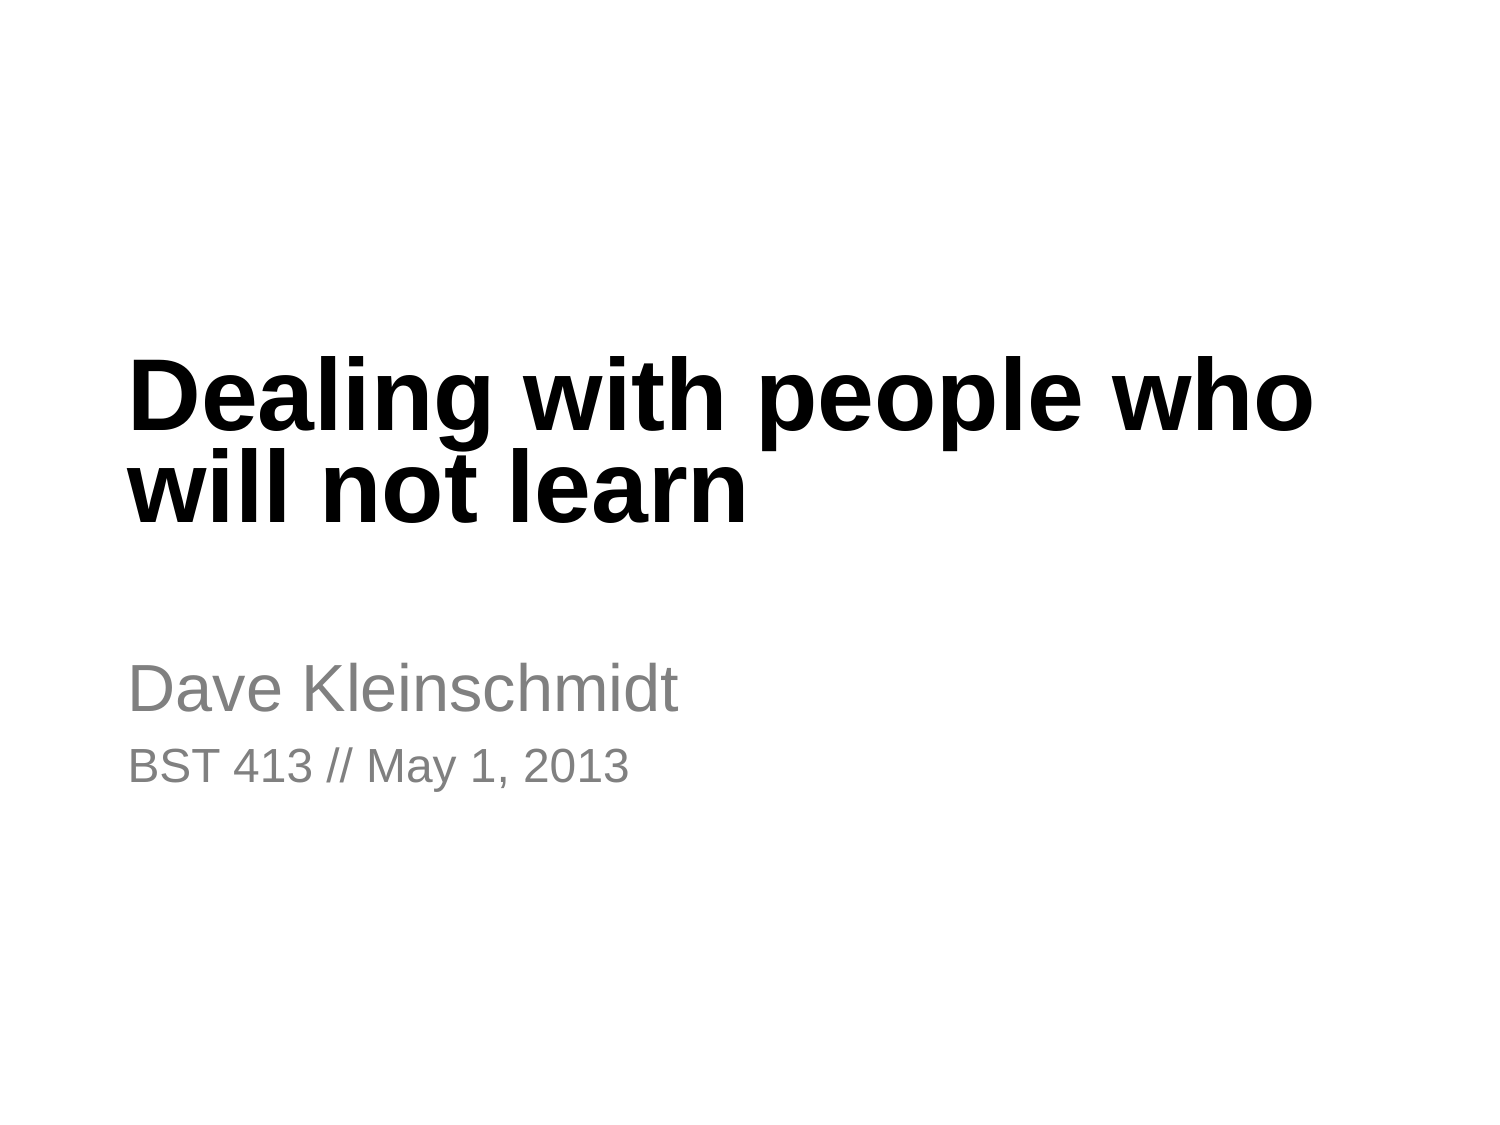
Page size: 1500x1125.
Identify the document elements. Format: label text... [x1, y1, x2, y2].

subtitle Dave Kleinschmidt BST 413 // May 1, 2013 [112, 637, 1276, 926]
title Dealing with people who will not learn [112, 349, 1388, 591]
